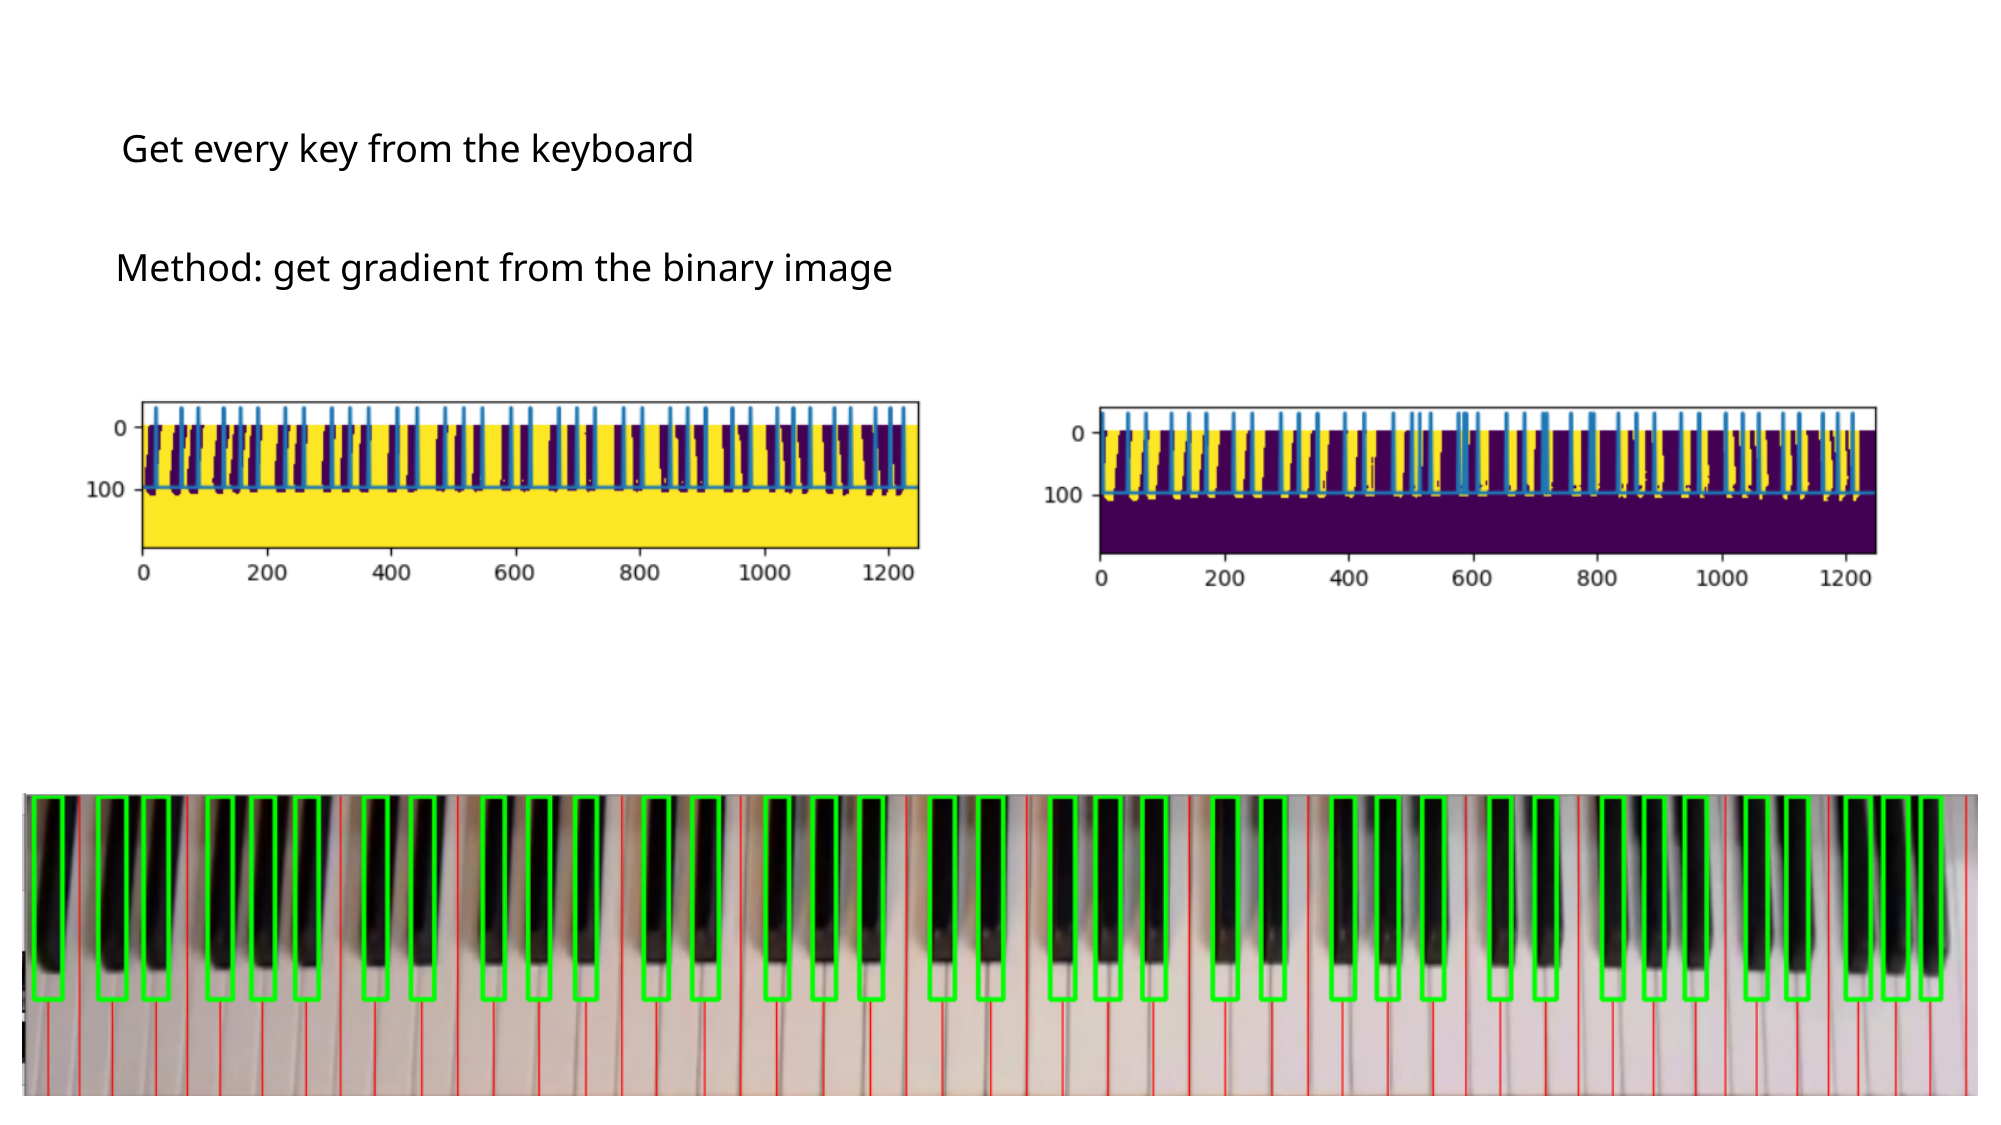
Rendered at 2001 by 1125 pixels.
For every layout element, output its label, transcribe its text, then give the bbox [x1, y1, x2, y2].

text_box Get every key from the keyboard [106, 117, 1107, 178]
picture [58, 331, 968, 617]
text_box Method: get gradient from the binary image [100, 236, 950, 297]
picture [1012, 359, 1919, 605]
picture [22, 793, 1978, 1096]
